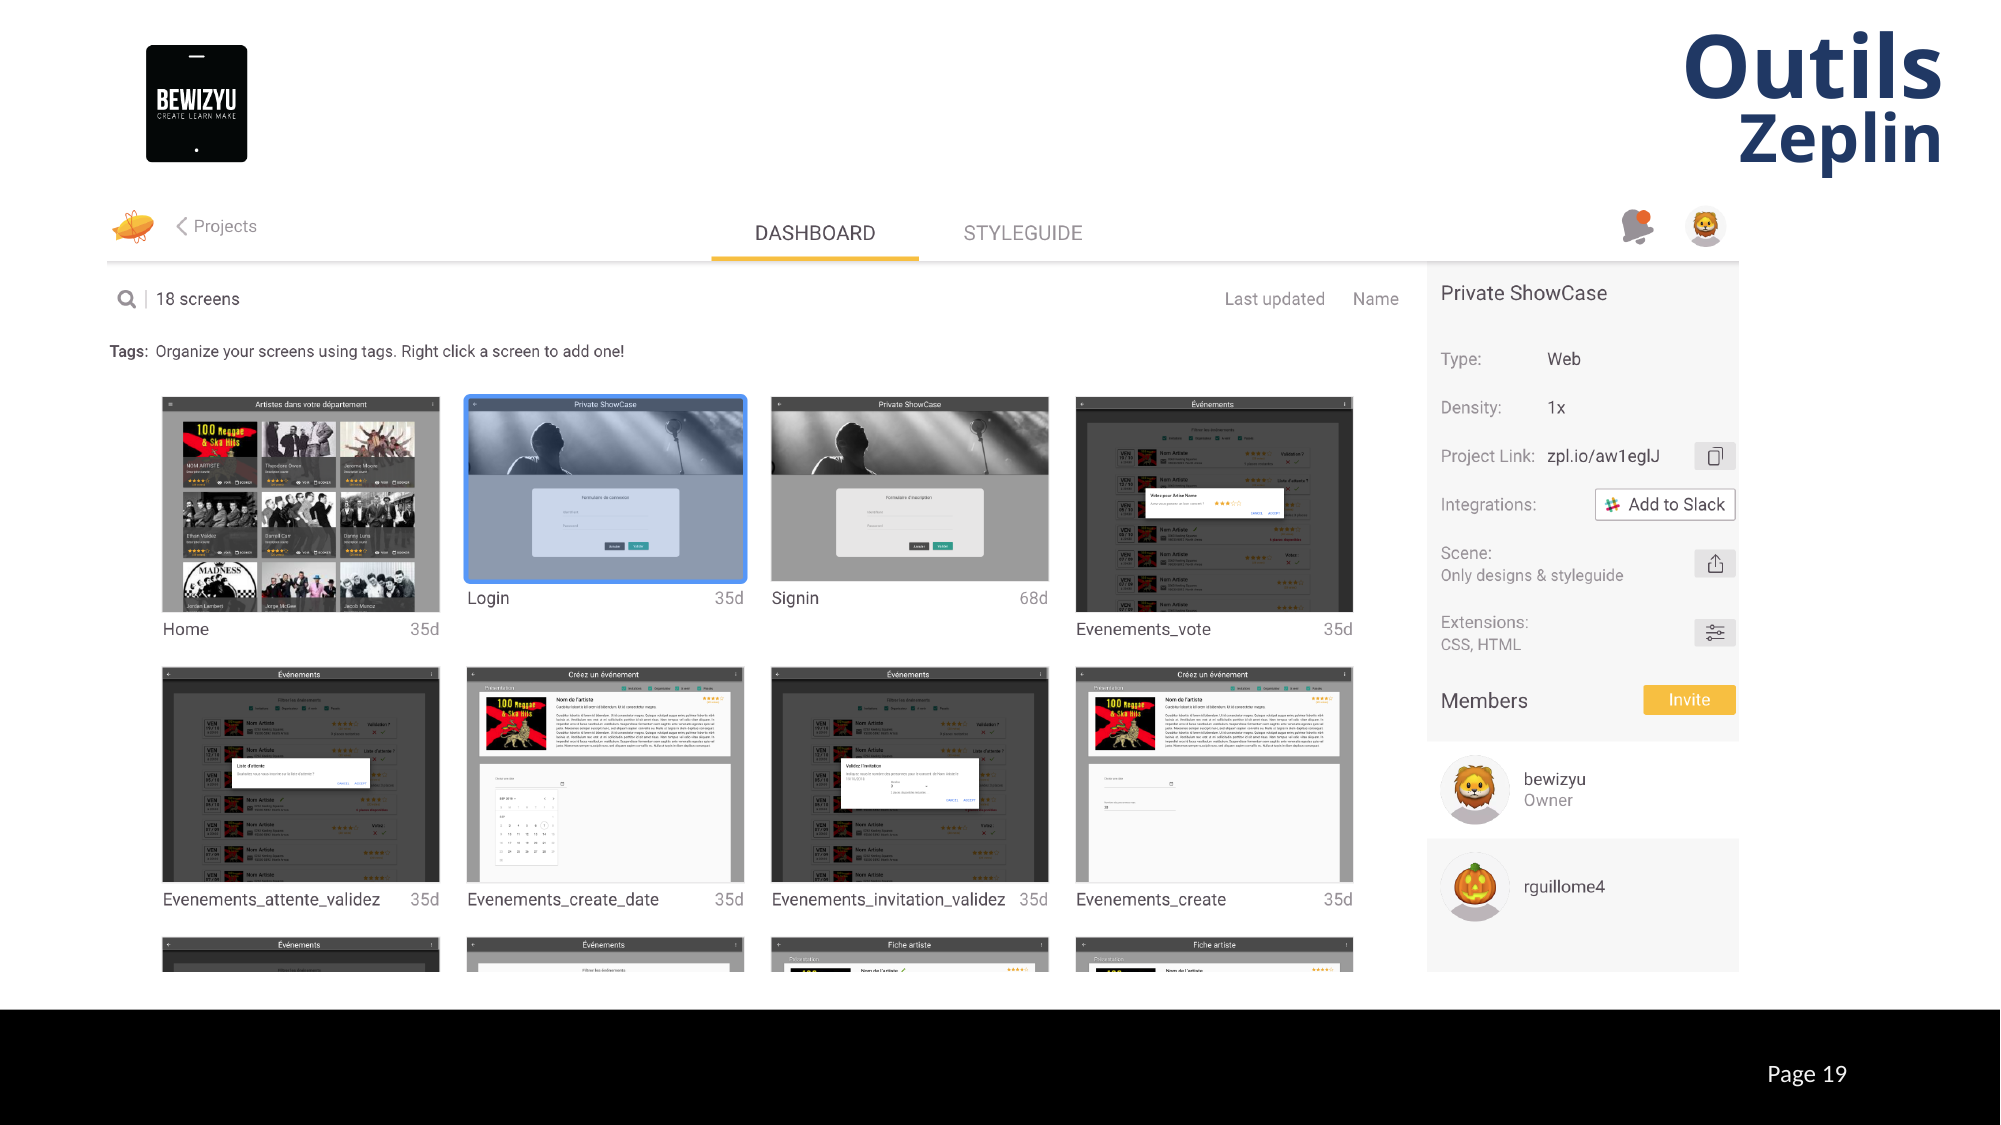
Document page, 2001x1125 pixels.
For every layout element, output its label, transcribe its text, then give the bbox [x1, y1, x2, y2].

picture [106, 196, 1739, 972]
text_box Zeplin [234, 86, 1960, 197]
title Outils [234, 14, 1960, 86]
slide_number 19 [1412, 1042, 1863, 1103]
picture [137, 45, 234, 163]
